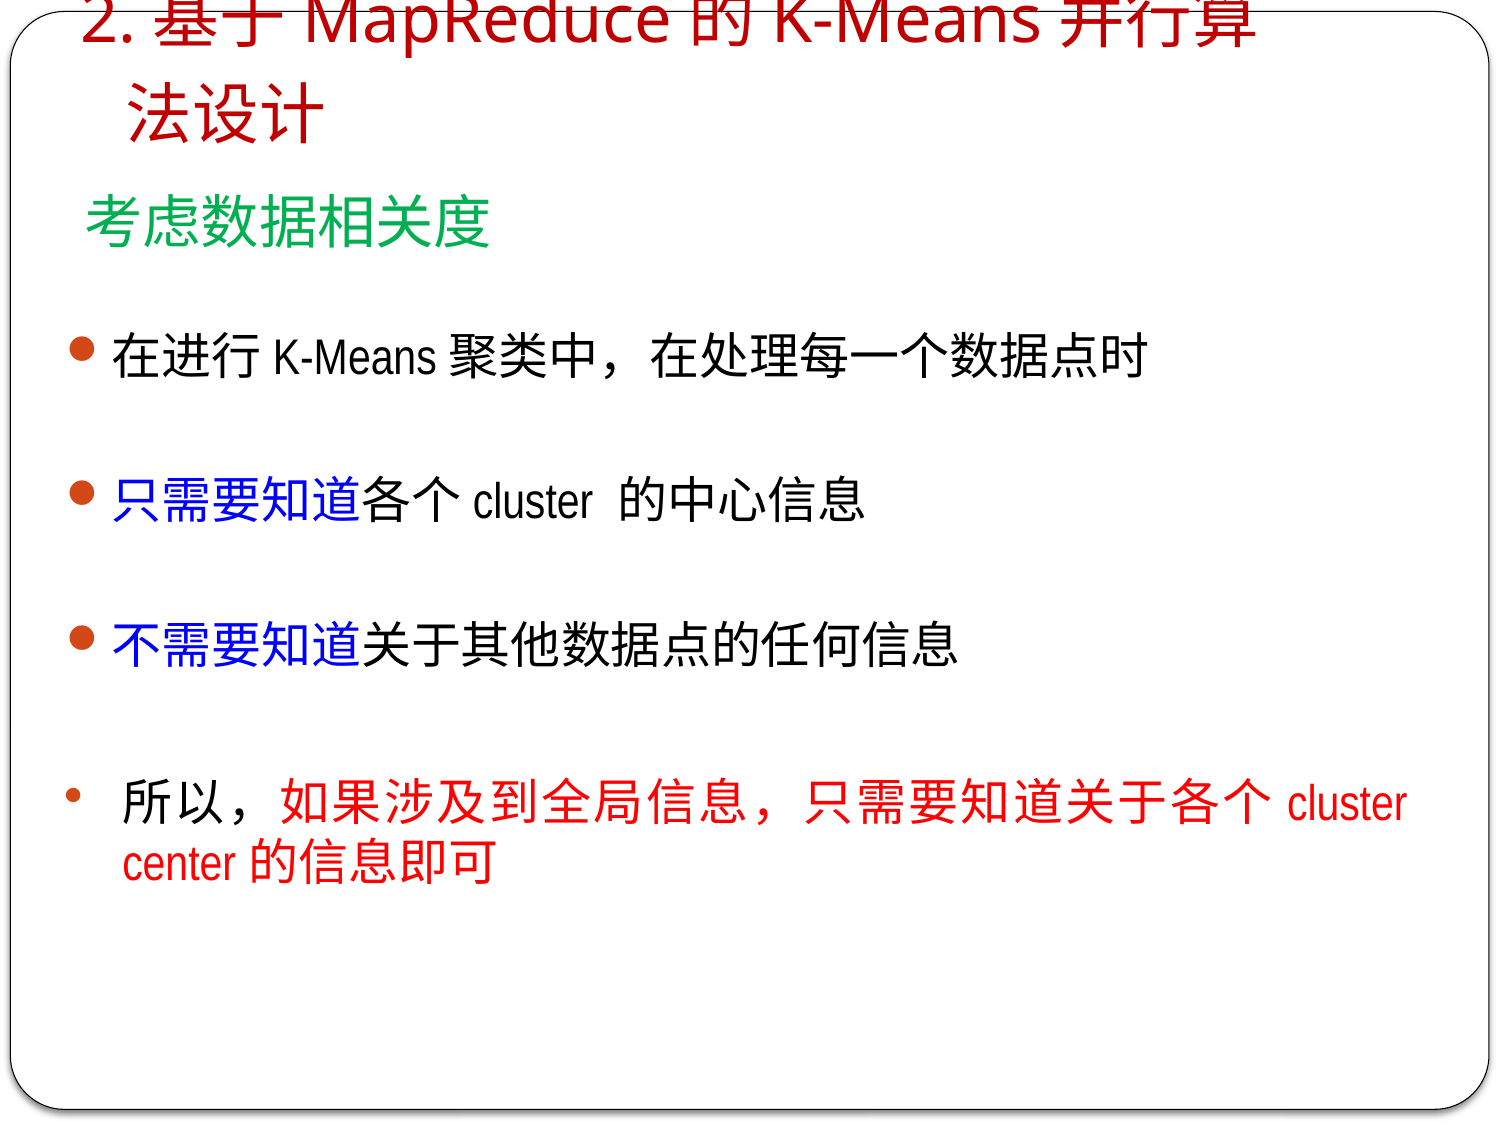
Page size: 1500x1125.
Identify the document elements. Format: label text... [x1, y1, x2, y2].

text_box 2.基于MapReduce的K-Means并行算法设计 [65, 67, 1338, 167]
text_box 考虑数据相关度 [69, 178, 507, 263]
list 在进行K-Means聚类中，在处理每一个数据点时 只需要知道各个cluster 的中心信息 不需要知道关于其他数据点的任何信息 所以，如果涉及到全局信息，只需要知道关于各个cluster center的信息即可 [50, 316, 1424, 1017]
